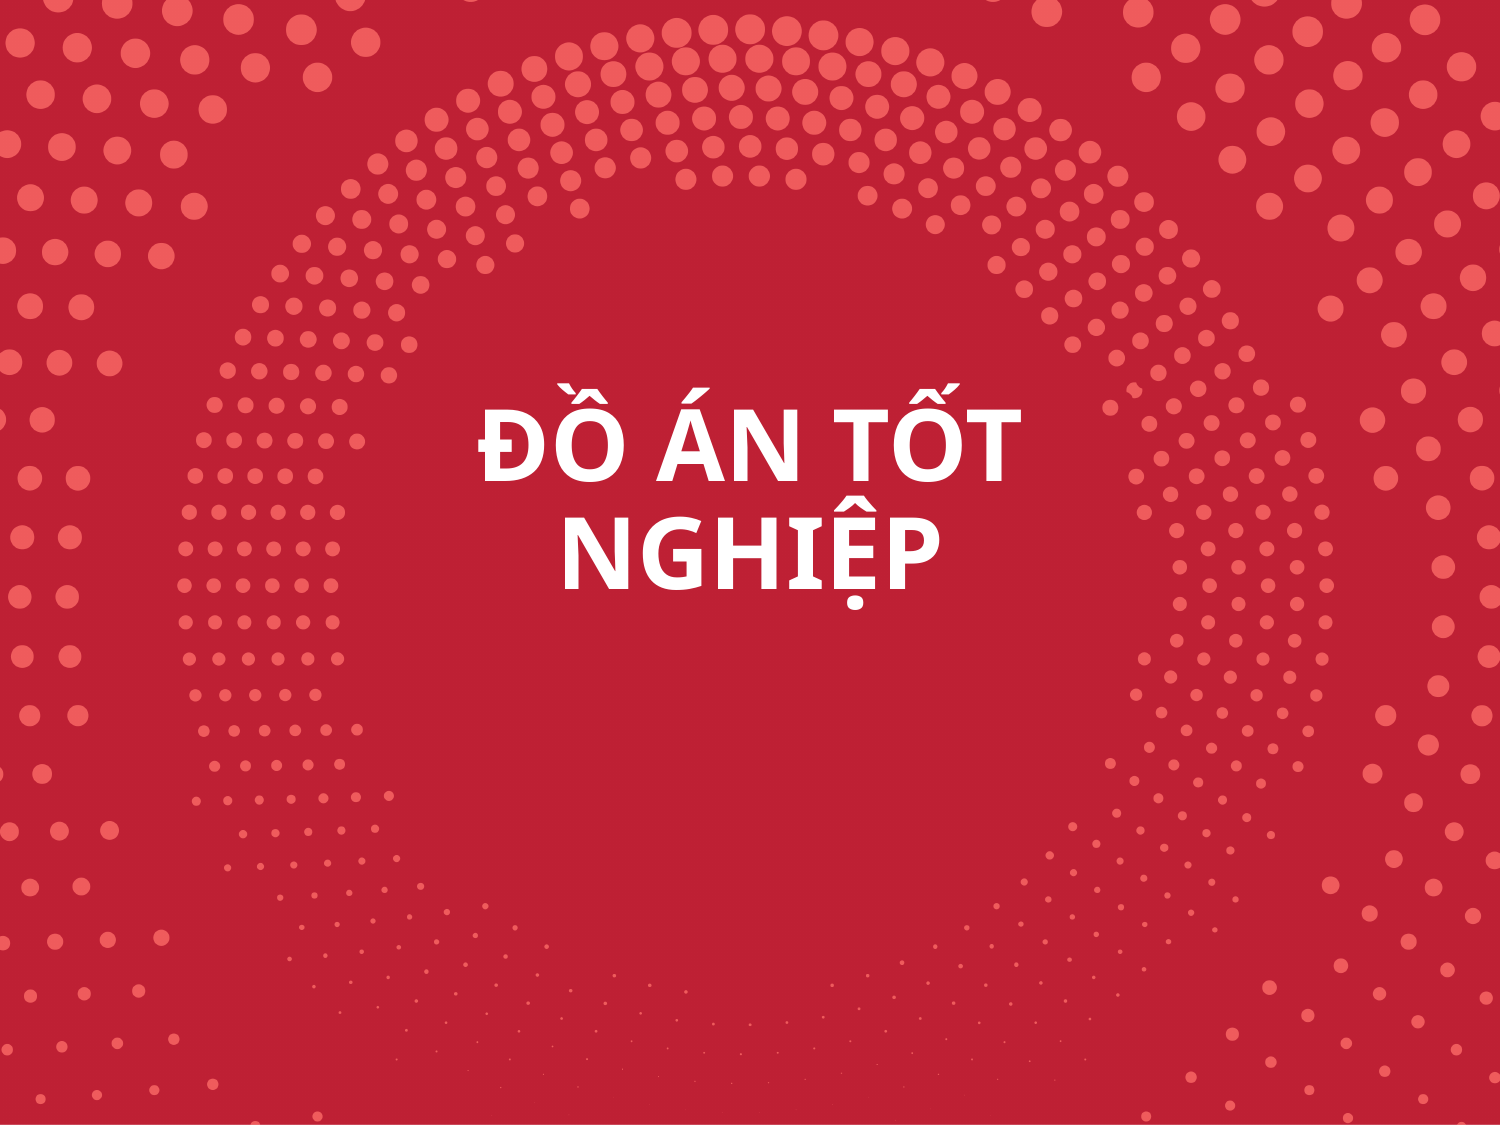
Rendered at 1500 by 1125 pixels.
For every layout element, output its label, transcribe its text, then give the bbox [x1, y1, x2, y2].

title ĐỒ ÁN TỐT NGHIỆP [390, 387, 1110, 737]
picture [0, 0, 1500, 1125]
